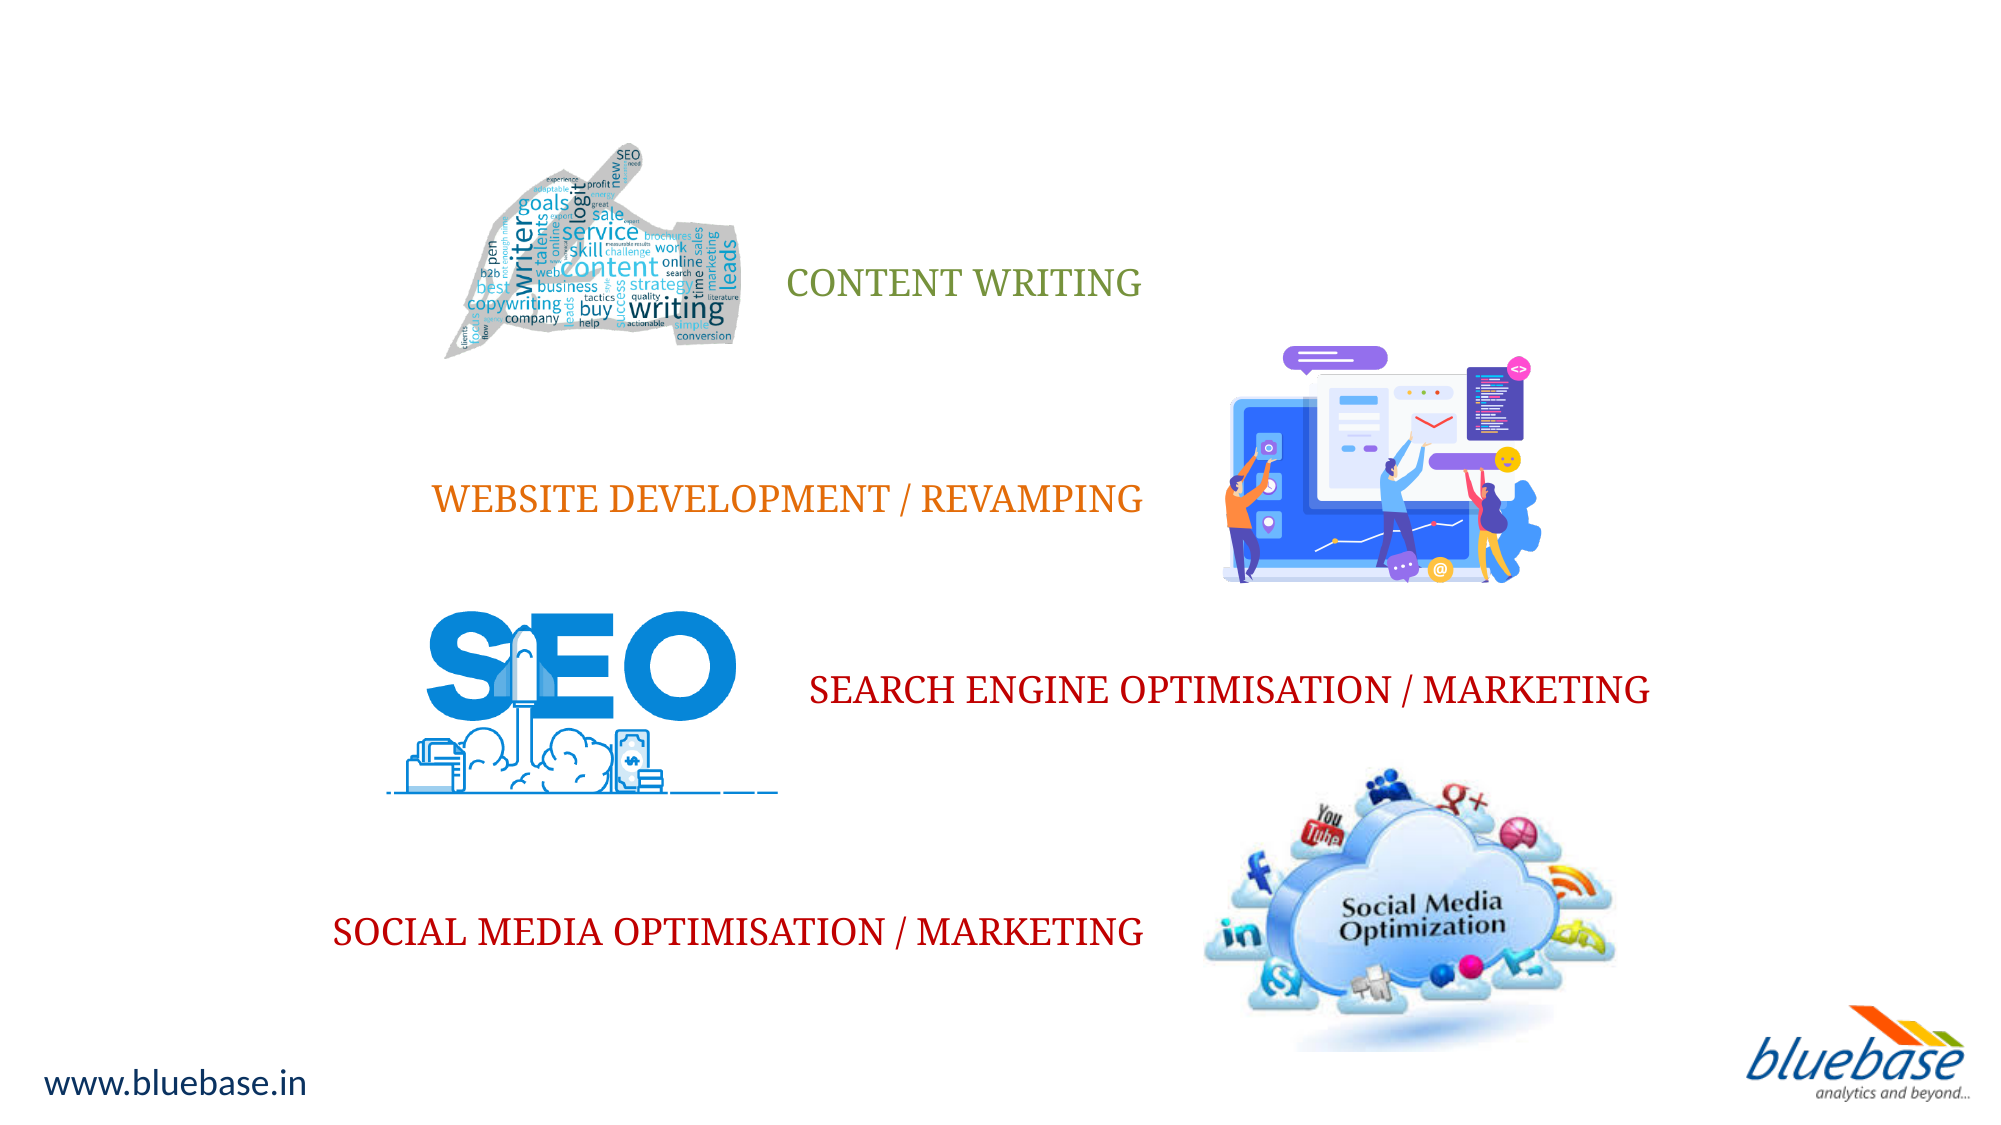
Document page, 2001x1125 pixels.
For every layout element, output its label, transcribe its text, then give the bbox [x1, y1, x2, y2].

text_box CONTENT WRITING [770, 250, 1173, 311]
text_box WEBSITE DEVELOPMENT / REVAMPING [416, 467, 1173, 528]
text_box SEARCH ENGINE OPTIMISATION / MARKETING [795, 659, 1697, 719]
picture [1203, 755, 1618, 1053]
picture [1728, 995, 1983, 1111]
text_box www.bluebase.in [29, 1050, 326, 1110]
picture [1203, 338, 1560, 591]
text_box SOCIAL MEDIA OPTIMISATION / MARKETING [317, 900, 1203, 961]
picture [367, 546, 795, 833]
picture [444, 143, 741, 359]
